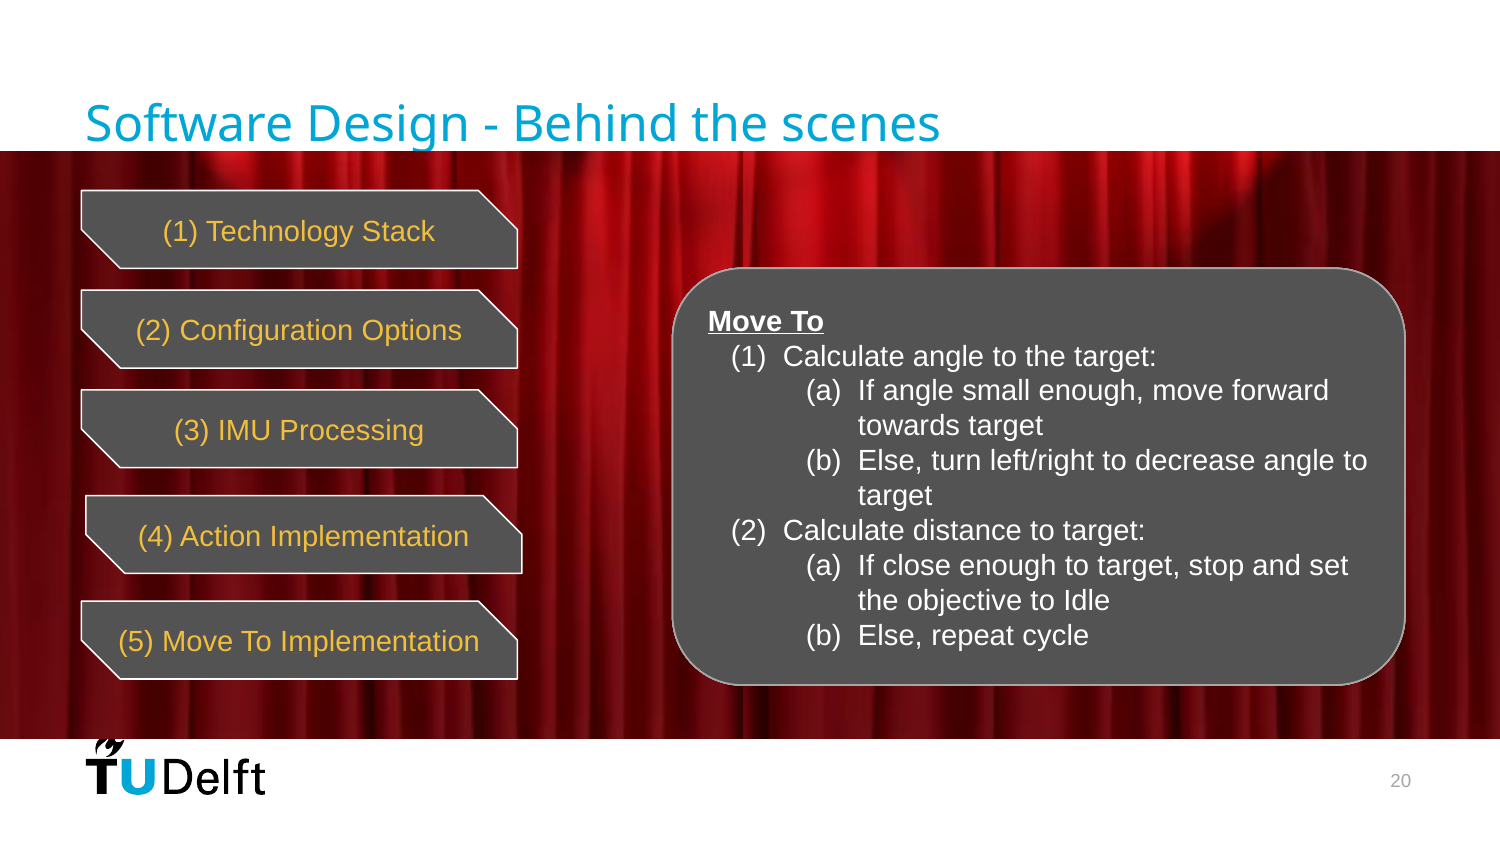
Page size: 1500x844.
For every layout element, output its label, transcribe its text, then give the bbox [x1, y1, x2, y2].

title Software Design - Behind the scenes [85, 91, 1412, 149]
slide_number ‹#› [1388, 748, 1412, 844]
picture [0, 151, 1500, 739]
